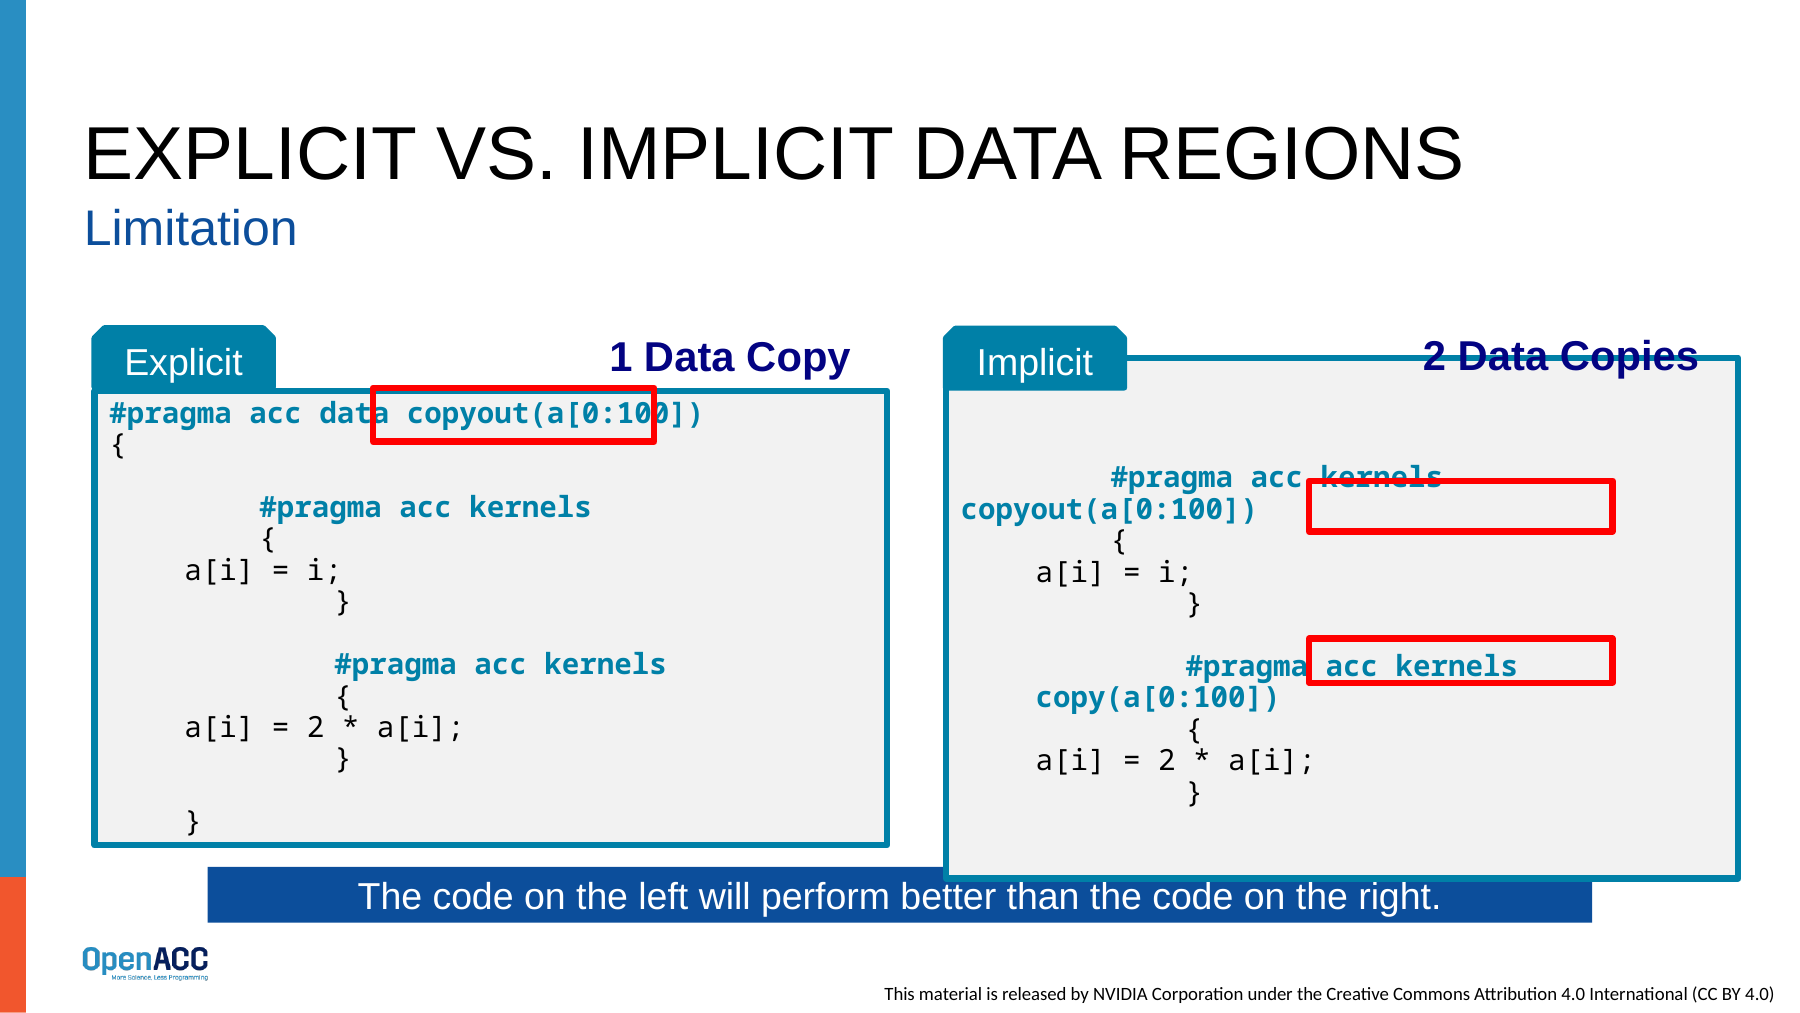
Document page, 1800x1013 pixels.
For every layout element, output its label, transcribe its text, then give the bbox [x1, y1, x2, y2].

text_box [1307, 636, 1615, 685]
title Explicit vs. Implicit data regions [68, 106, 1706, 194]
text_box Implicit [943, 326, 1127, 390]
text_box [371, 386, 656, 444]
list Limitation [68, 194, 1706, 282]
picture [81, 946, 208, 981]
text_box Explicit [92, 326, 275, 390]
text_box 1 Data Copy [592, 326, 868, 389]
text_box #pragma acc kernels copyout(a[0:100]) { a[i] = i; } #pragma acc kernels copy(a[0:100]) { a[i] = 2 * a[i]; } [944, 356, 1740, 881]
text_box The code on the left will perform better than the code on the right. [205, 865, 1594, 925]
text_box 2 Data Copies [1406, 325, 1716, 389]
text_box [1307, 479, 1615, 534]
text_box #pragma acc data copyout(a[0:100]) { #pragma acc kernels { a[i] = i; } #pragma acc kernels { a[i] = 2 * a[i]; } } [93, 389, 889, 847]
